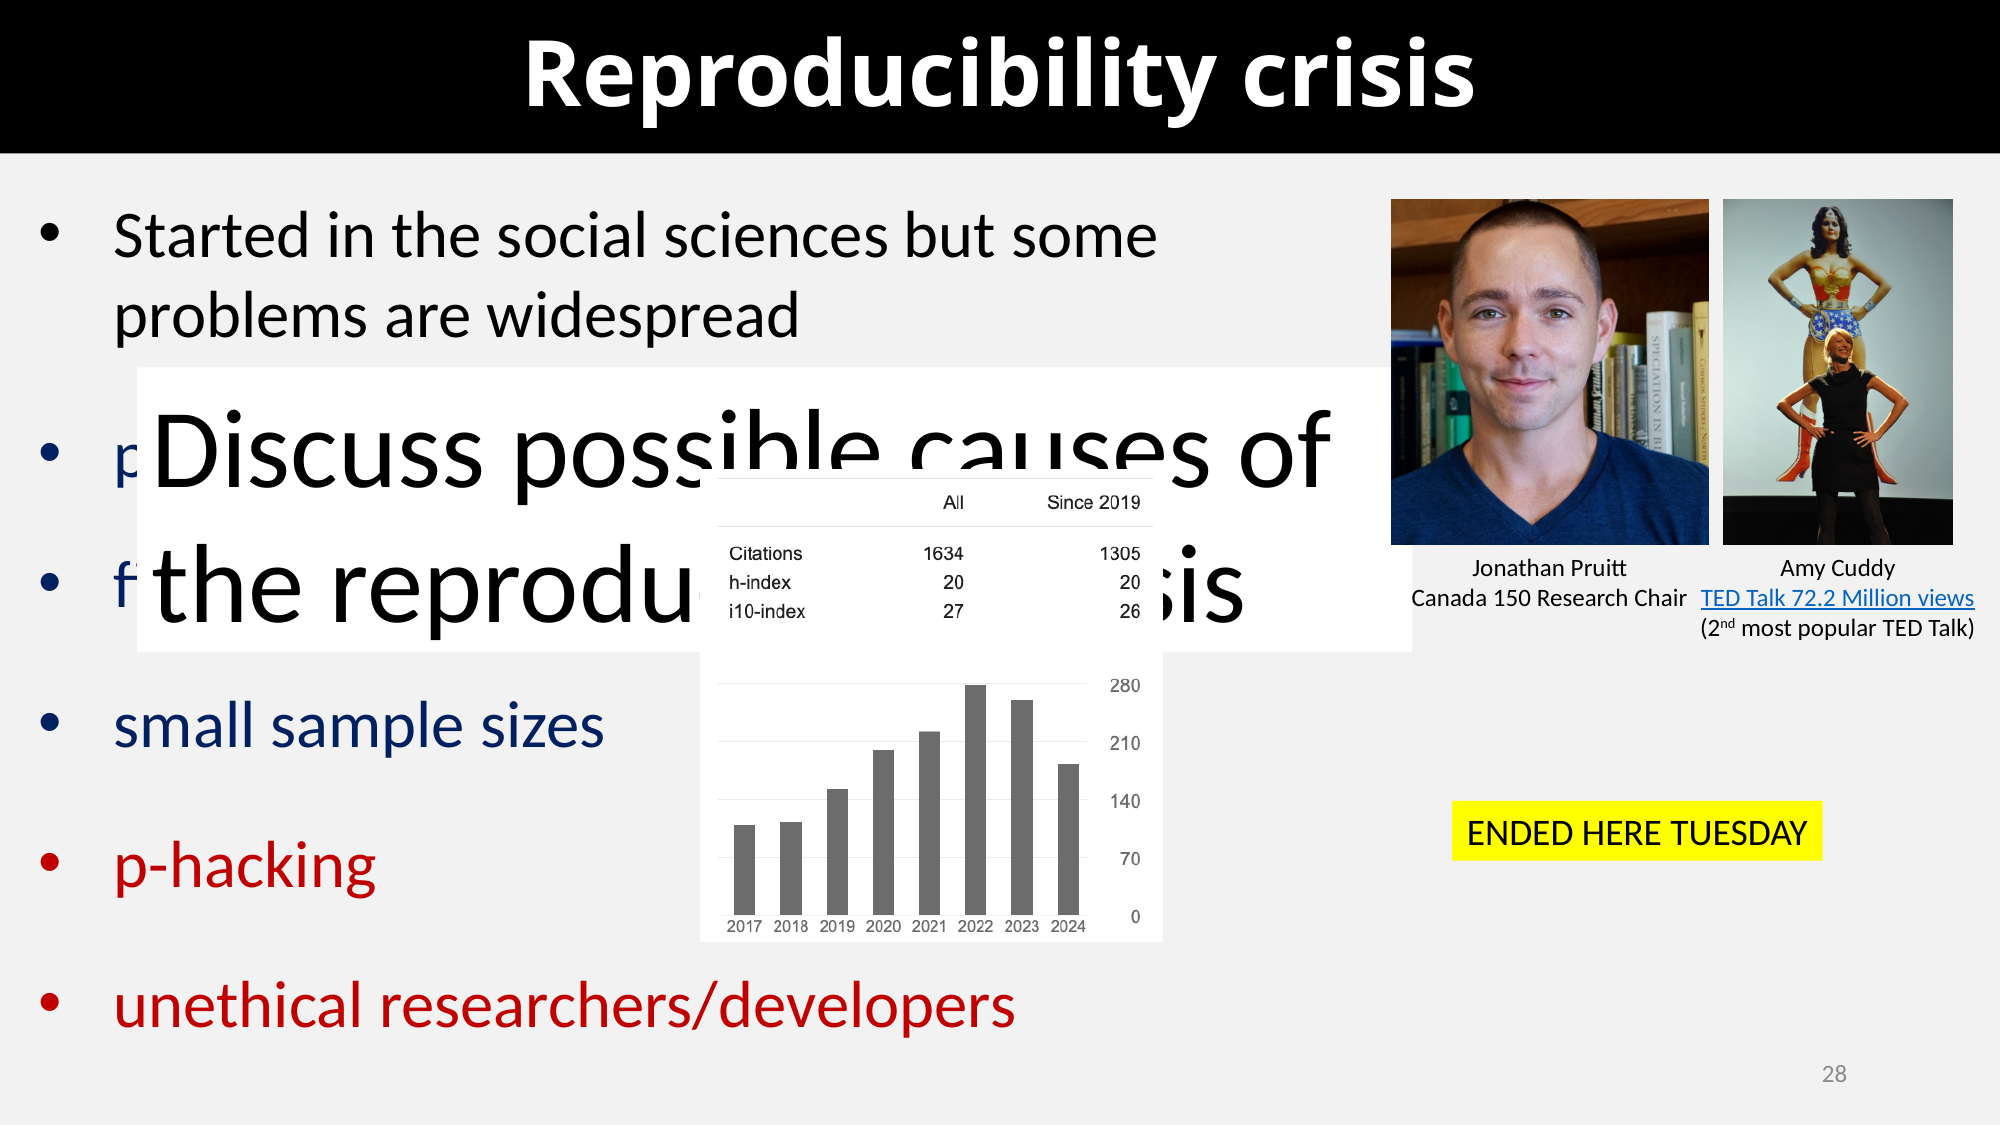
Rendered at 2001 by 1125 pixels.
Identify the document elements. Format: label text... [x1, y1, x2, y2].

picture [700, 469, 1163, 942]
text_box ENDED HERE TUESDAY [1452, 800, 1823, 861]
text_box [1391, 199, 1994, 651]
text_box Started in the social sciences but some problems are widespread pressure to publish file drawer problem small sample sizes p-hacking unethical researchers/developers [24, 183, 1300, 1049]
text_box Discuss possible causes of the reproducibility crisis [137, 367, 1413, 653]
slide_number 28 [1412, 1042, 1863, 1103]
title Reproducibility crisis [0, 0, 2000, 154]
